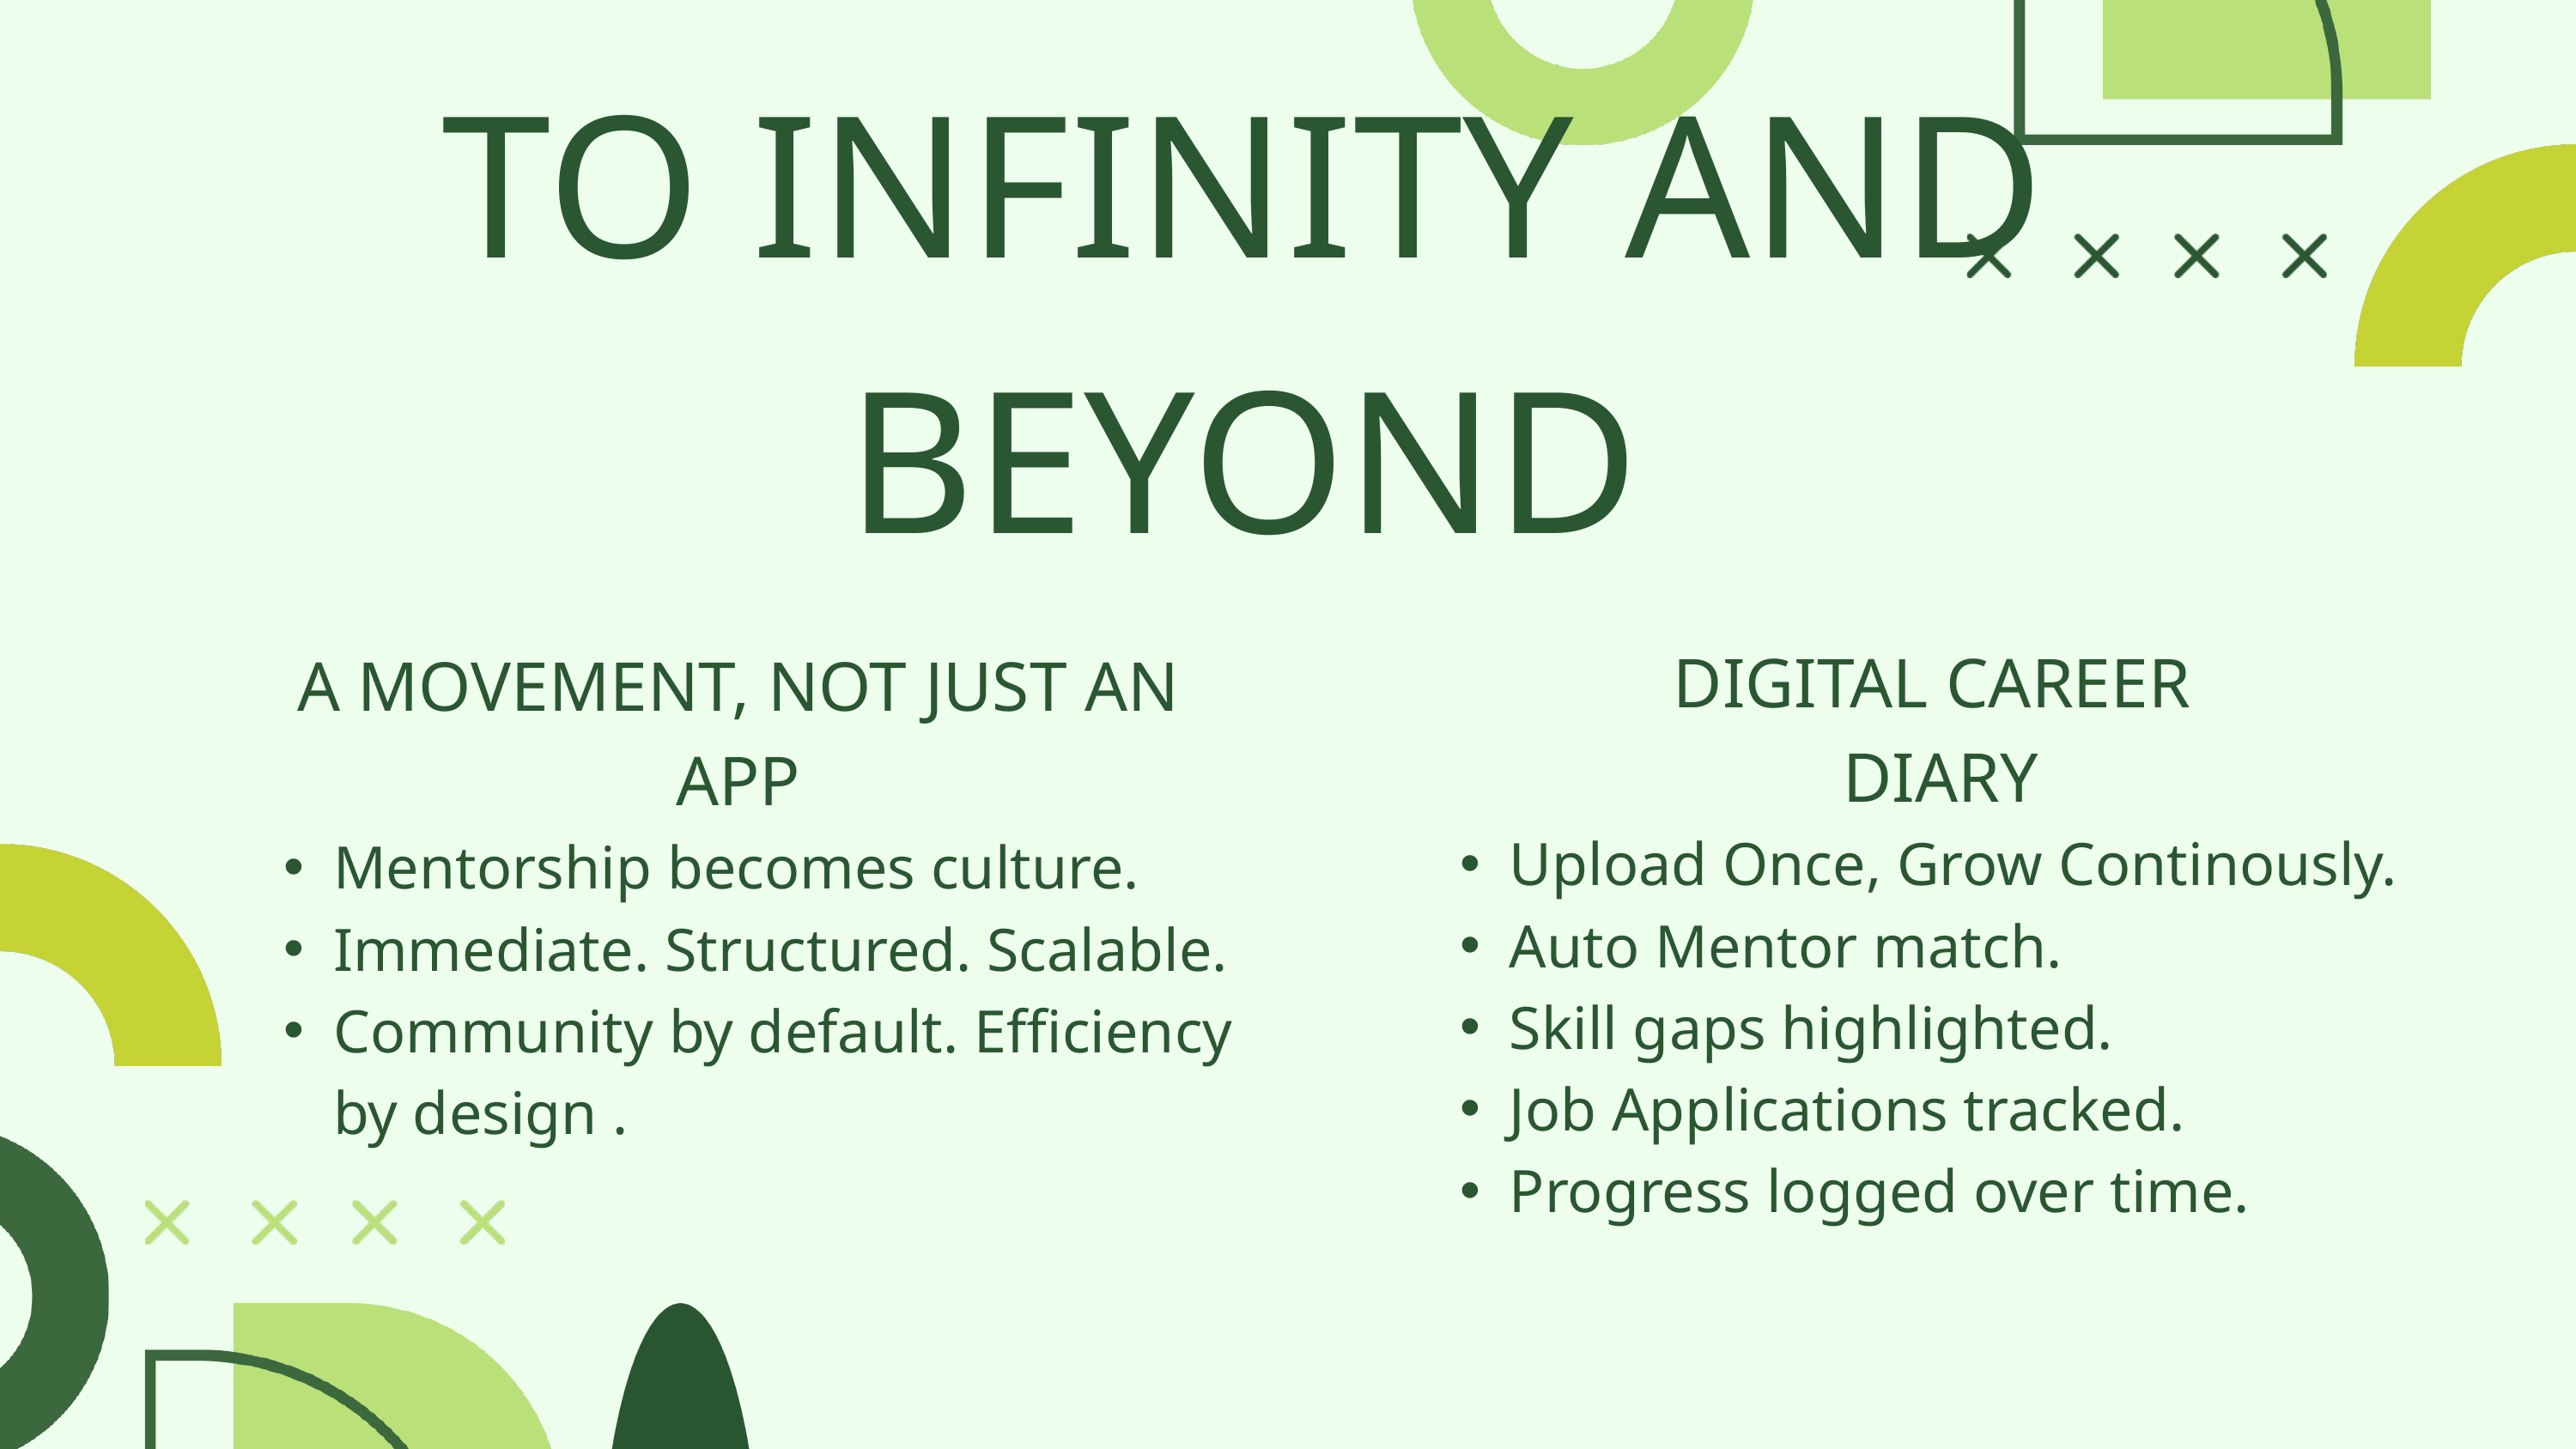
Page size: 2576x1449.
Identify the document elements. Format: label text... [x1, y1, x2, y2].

text_box [144, 1200, 506, 1245]
text_box [0, 1124, 109, 1449]
text_box [0, 844, 222, 1066]
text_box [2265, 233, 2328, 278]
text_box [1410, 0, 1755, 21]
text_box [2014, 0, 2432, 145]
text_box [2354, 144, 2576, 367]
text_box [598, 1303, 763, 1449]
text_box A MOVEMENT, NOT JUST AN APP Mentorship becomes culture. Immediate. Structured. Scalable. Community by default. Efficiency by design . [234, 630, 1243, 1147]
text_box TO INFINITY AND BEYOND [221, 21, 2265, 573]
text_box DIGITAL CAREER DIARY Upload Once, Grow Continously. Auto Mentor match. Skill gaps highlighted. Job Applications tracked. Progress logged over time. [1410, 627, 2472, 1225]
text_box [144, 1303, 562, 1449]
